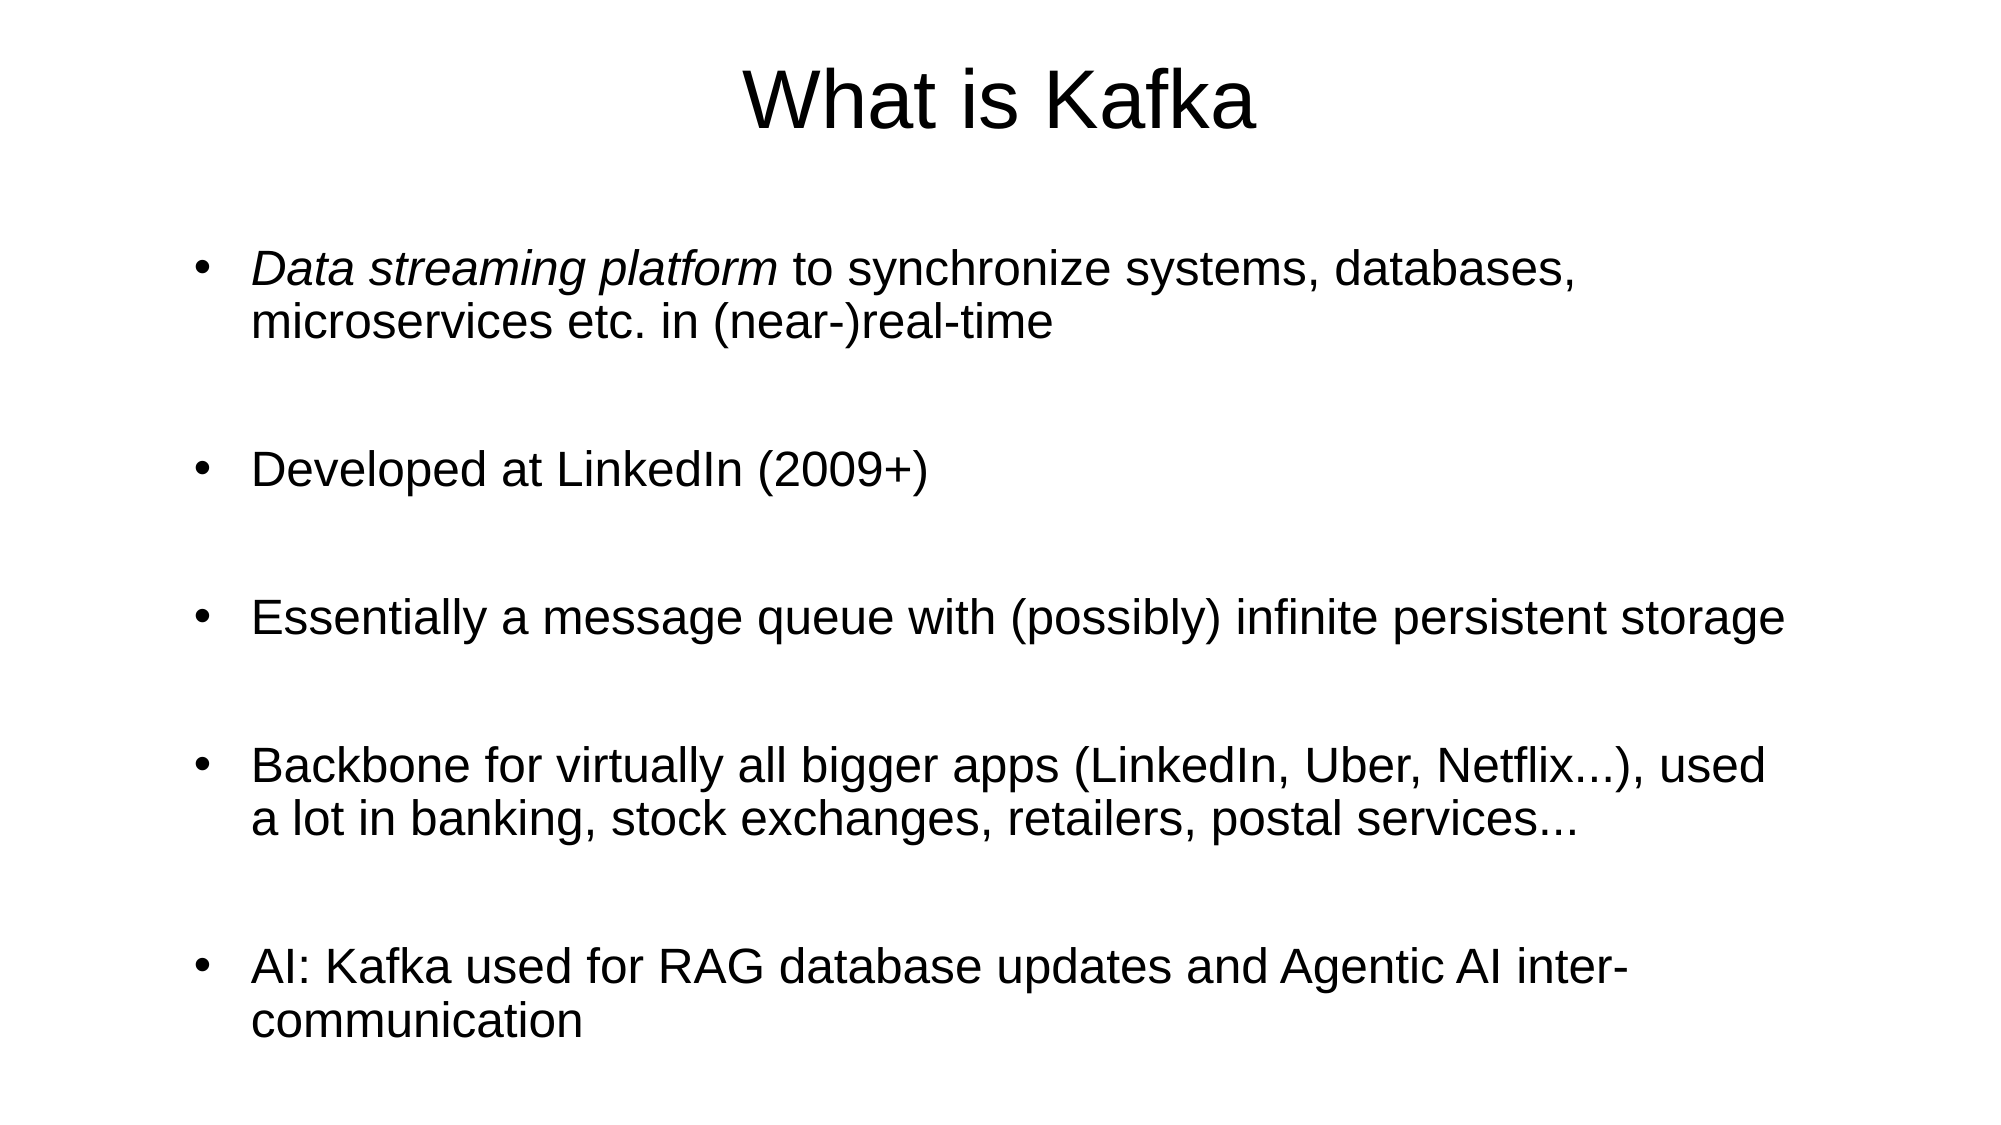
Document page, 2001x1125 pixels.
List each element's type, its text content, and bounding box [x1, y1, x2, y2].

subtitle Data streaming platform to synchronize systems, databases, microservices etc. in (near-)real-time Developed at LinkedIn (2009+) Essentially a message queue with (possibly) infinite persistent storage Backbone for virtually all bigger apps (LinkedIn, Uber, Netflix...), used a lot in banking, stock exchanges, retailers, postal services... AI: Kafka used for RAG database updates and Agentic AI inter-communication [178, 234, 1822, 1061]
title What is Kafka [95, 43, 1905, 154]
